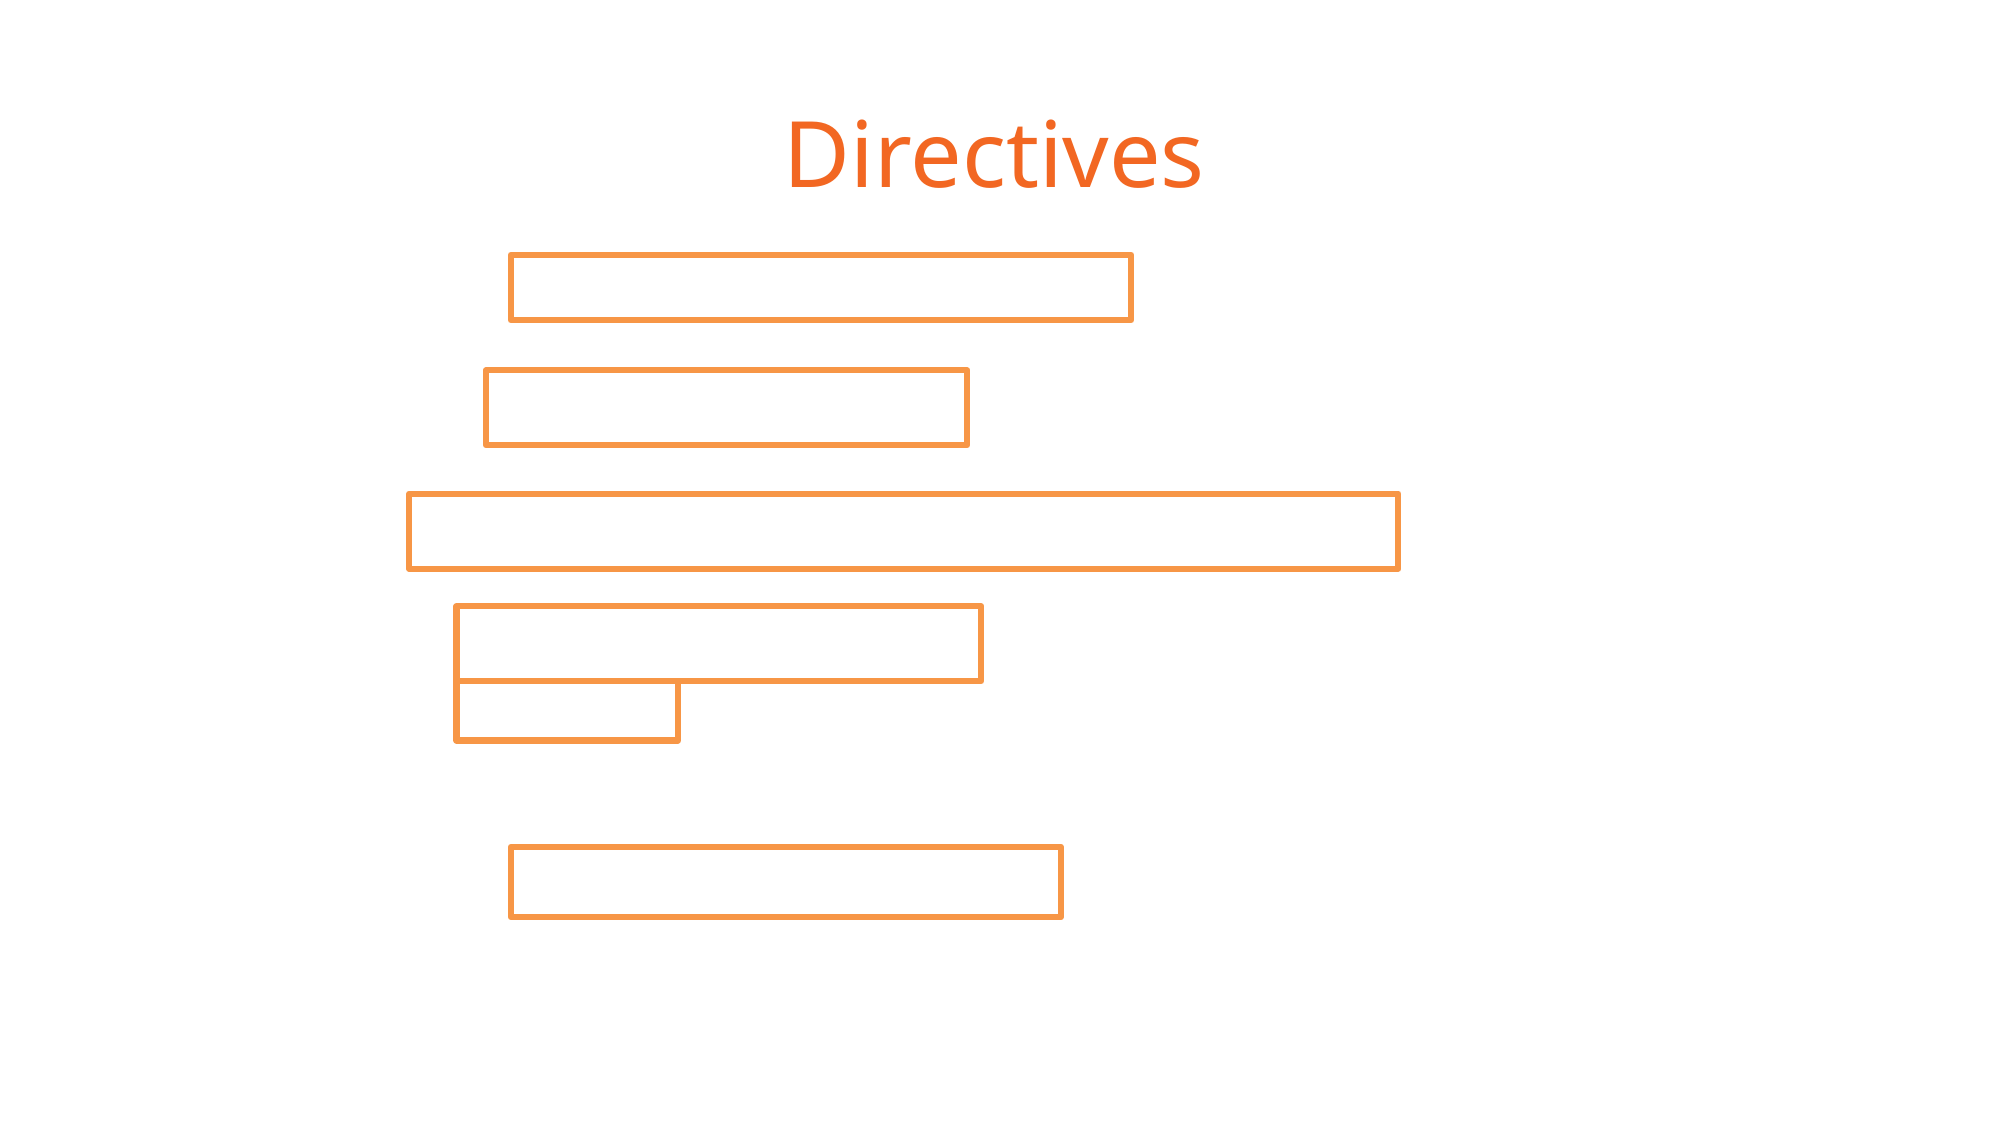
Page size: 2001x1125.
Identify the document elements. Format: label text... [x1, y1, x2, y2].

text_box [509, 253, 1133, 322]
text_box [407, 492, 1400, 571]
text_box [454, 679, 680, 743]
text_box <body ng-app="movieHunter"> <table ng-if="movies.length"> <tr ng-repeat="movie in movies | orderBy:'title' "> <img ng-show="showImage" ng-src="" /> <button type="button" ng-click="toggleImage()">Poster </button> [323, 242, 1707, 1058]
text_box [509, 845, 1063, 919]
text_box [484, 368, 969, 447]
title Directives [101, 30, 1903, 289]
text_box [454, 604, 983, 683]
